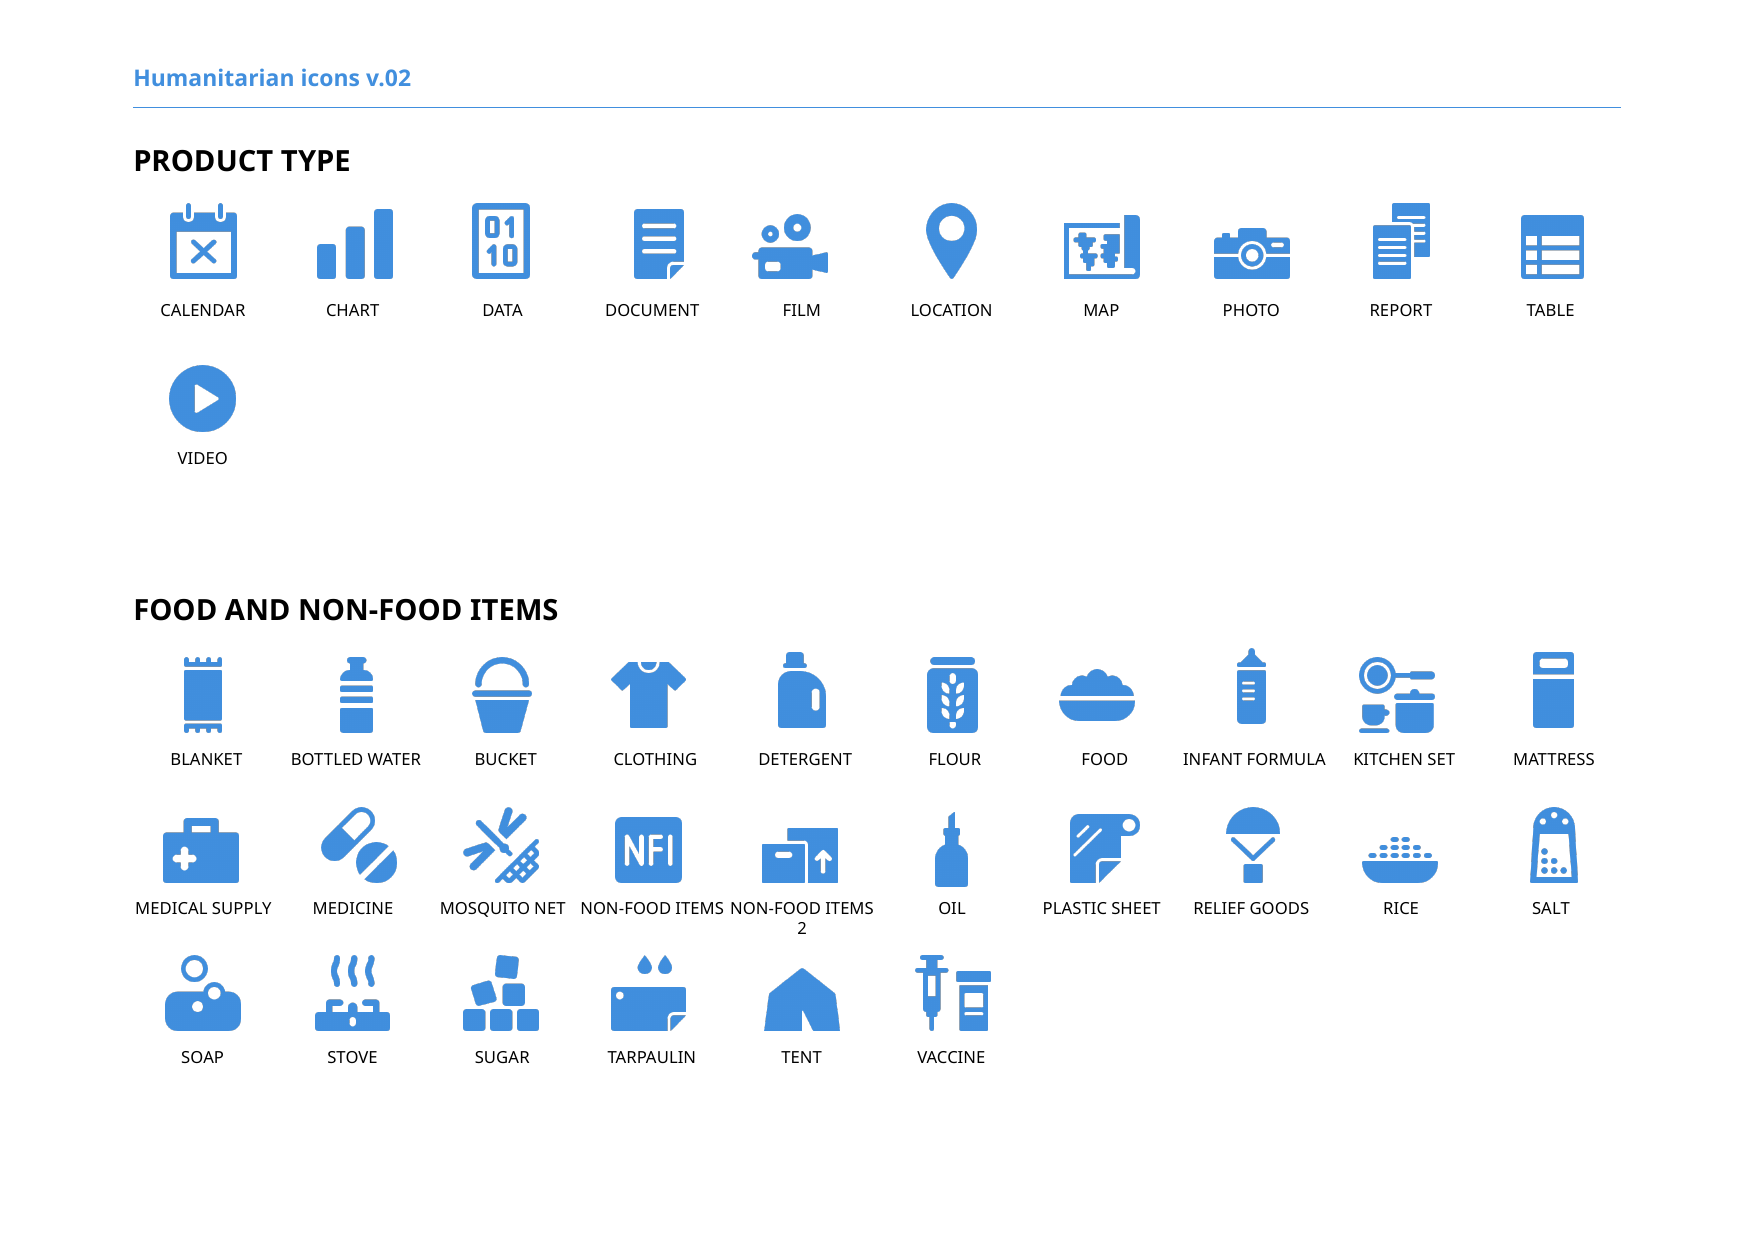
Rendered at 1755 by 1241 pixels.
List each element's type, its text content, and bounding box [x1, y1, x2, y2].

text_box BLANKET [131, 749, 281, 794]
text_box DOCUMENT [577, 299, 727, 345]
picture [463, 807, 539, 883]
picture [751, 214, 828, 279]
text_box VACCINE [876, 1046, 1027, 1092]
picture [610, 955, 687, 1031]
text_box FOOD [1029, 749, 1179, 794]
picture [317, 209, 394, 279]
picture [314, 955, 391, 1031]
picture [763, 967, 840, 1031]
picture [184, 657, 223, 733]
text_box NON-FOOD ITEMS 2 [727, 897, 877, 943]
picture [1214, 228, 1290, 279]
picture [163, 818, 240, 884]
text_box STOVE [277, 1046, 427, 1092]
text_box FOOD AND NON-FOOD ITEMS [133, 591, 801, 626]
list Humanitarian icons v.02 [133, 63, 1659, 189]
text_box SALT [1475, 897, 1626, 943]
picture [615, 816, 682, 884]
text_box FLOUR [880, 749, 1029, 794]
text_box DATA [427, 299, 577, 345]
picture [633, 209, 685, 279]
text_box MATTRESS [1479, 749, 1630, 794]
picture [321, 807, 398, 883]
text_box INFANT FORMULA [1179, 749, 1329, 794]
text_box OIL [877, 897, 1026, 943]
text_box PRODUCT TYPE [133, 142, 771, 180]
text_box CLOTHING [580, 749, 730, 794]
picture [472, 657, 533, 733]
picture [1063, 215, 1140, 279]
text_box KITCHEN SET [1329, 749, 1479, 794]
picture [926, 203, 977, 279]
text_box TABLE [1475, 299, 1626, 345]
picture [463, 955, 539, 1031]
text_box BUCKET [430, 749, 580, 794]
text_box PLASTIC SHEET [1026, 897, 1176, 943]
text_box FILM [727, 299, 876, 345]
picture [1359, 657, 1436, 733]
text_box SOAP [127, 1046, 277, 1092]
text_box MEDICINE [278, 897, 427, 943]
text_box TARPAULIN [577, 1046, 726, 1092]
text_box RELIEF GOODS [1176, 897, 1326, 943]
picture [169, 365, 236, 432]
text_box CHART [277, 299, 427, 345]
picture [914, 955, 991, 1031]
picture [1237, 648, 1267, 725]
text_box TENT [726, 1046, 876, 1092]
picture [1529, 807, 1578, 883]
text_box MEDICAL SUPPLY [128, 897, 278, 943]
text_box REPORT [1325, 299, 1475, 345]
picture [1372, 203, 1430, 279]
text_box VIDEO [127, 448, 278, 493]
picture [762, 827, 838, 883]
text_box LOCATION [876, 299, 1026, 345]
picture [927, 657, 979, 733]
picture [778, 652, 826, 729]
text_box MAP [1026, 299, 1176, 345]
text_box RICE [1326, 897, 1475, 943]
picture [340, 657, 373, 733]
picture [1225, 807, 1280, 883]
picture [1533, 652, 1575, 728]
picture [1059, 669, 1135, 722]
picture [1070, 813, 1140, 883]
picture [1520, 215, 1584, 279]
picture [165, 955, 241, 1031]
text_box MOSQUITO NET [427, 897, 577, 943]
picture [472, 203, 530, 279]
text_box DETERGENT [730, 749, 880, 794]
picture [610, 662, 687, 729]
text_box NON-FOOD ITEMS [577, 897, 727, 943]
text_box SUGAR [427, 1046, 577, 1092]
picture [170, 203, 237, 279]
text_box CALENDAR [128, 299, 277, 345]
picture [1362, 837, 1439, 884]
text_box BOTTLED WATER [281, 749, 430, 794]
picture [935, 811, 968, 888]
text_box PHOTO [1176, 299, 1325, 345]
